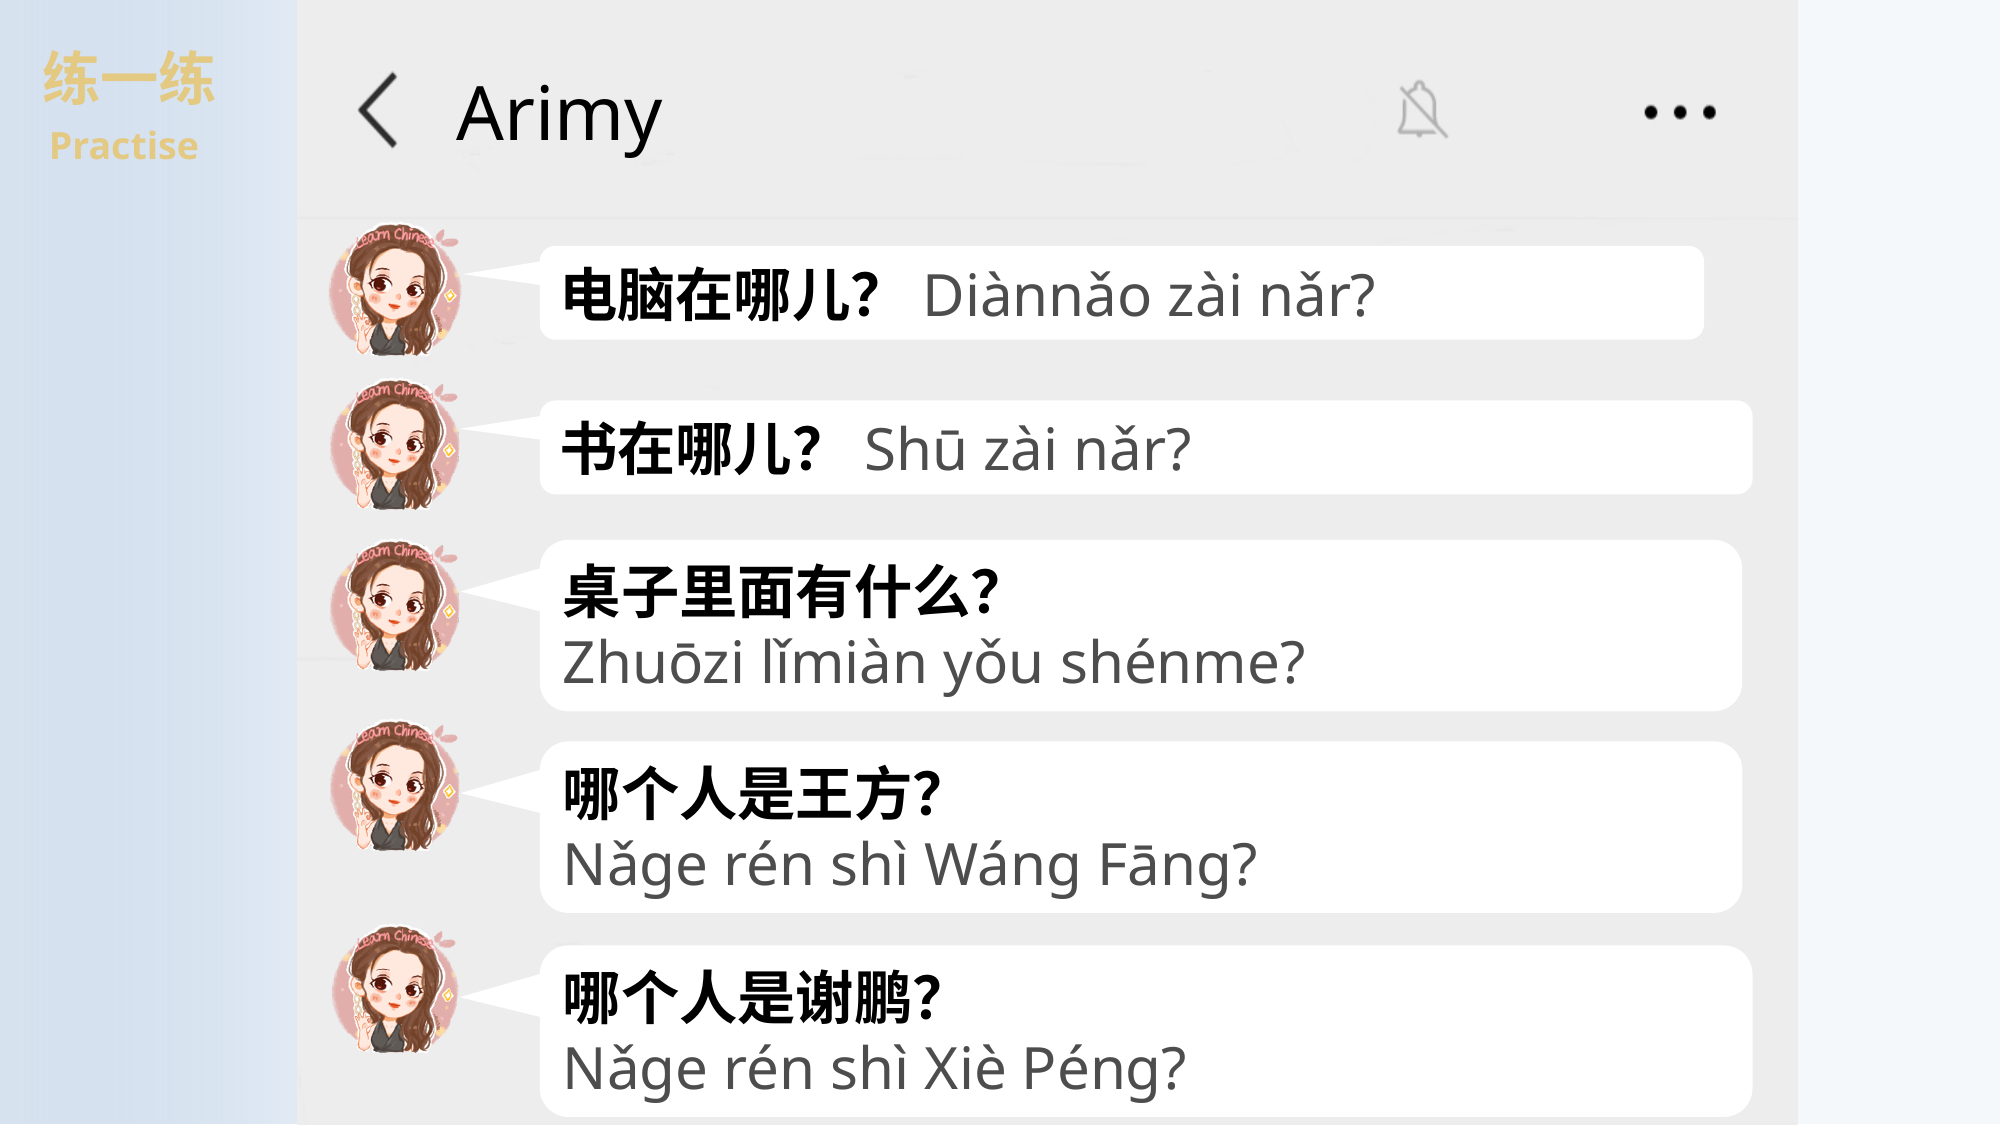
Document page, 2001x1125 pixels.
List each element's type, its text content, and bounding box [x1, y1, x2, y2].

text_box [305, 359, 1753, 538]
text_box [305, 700, 1743, 915]
picture [0, 0, 2001, 1125]
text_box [303, 203, 1705, 385]
text_box Practise [34, 115, 215, 175]
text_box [307, 906, 1753, 1119]
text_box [305, 520, 1743, 700]
text_box 练一练 [27, 35, 233, 120]
